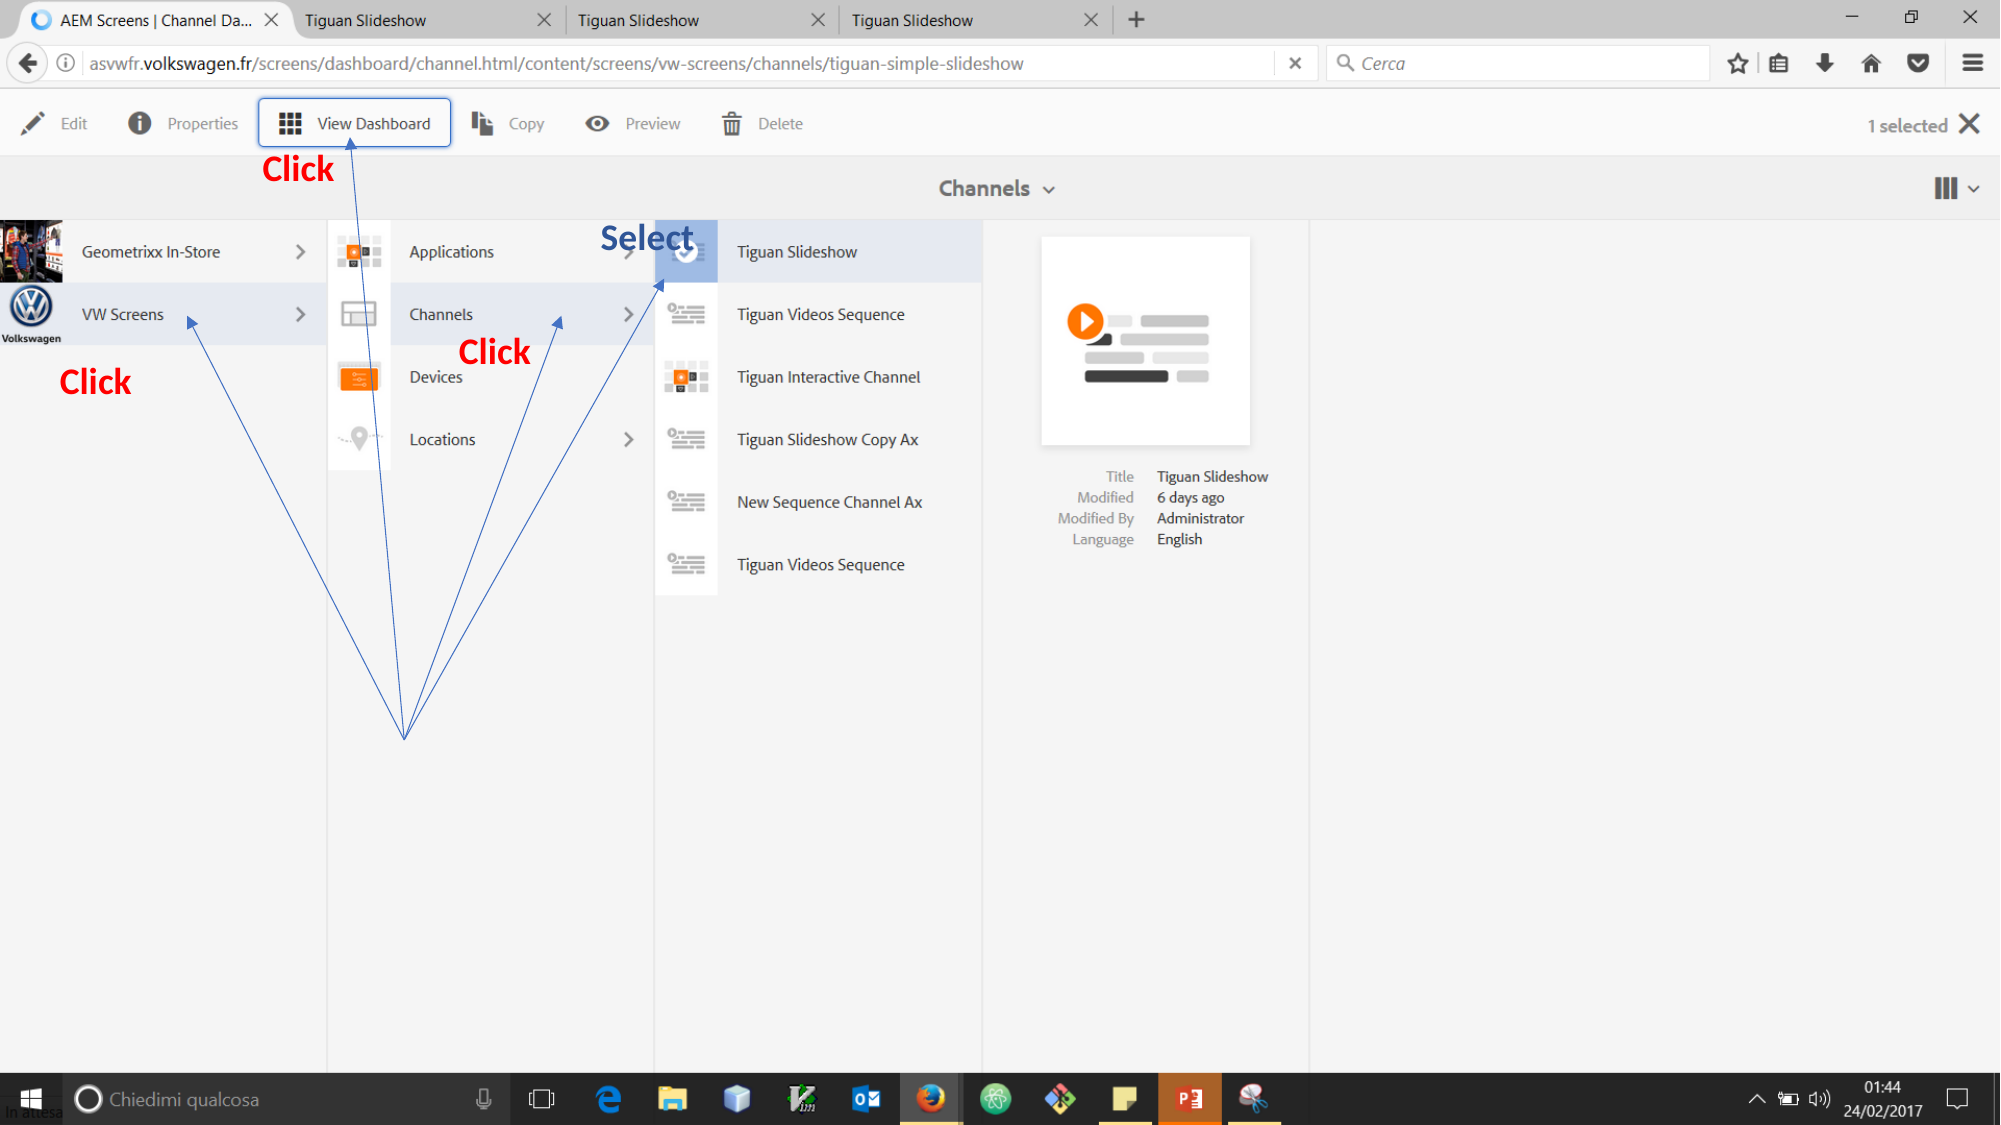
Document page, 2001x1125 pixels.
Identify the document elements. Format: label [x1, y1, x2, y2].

picture [0, 0, 2000, 1125]
text_box [187, 315, 349, 740]
text_box [349, 137, 405, 740]
text_box [405, 278, 665, 740]
